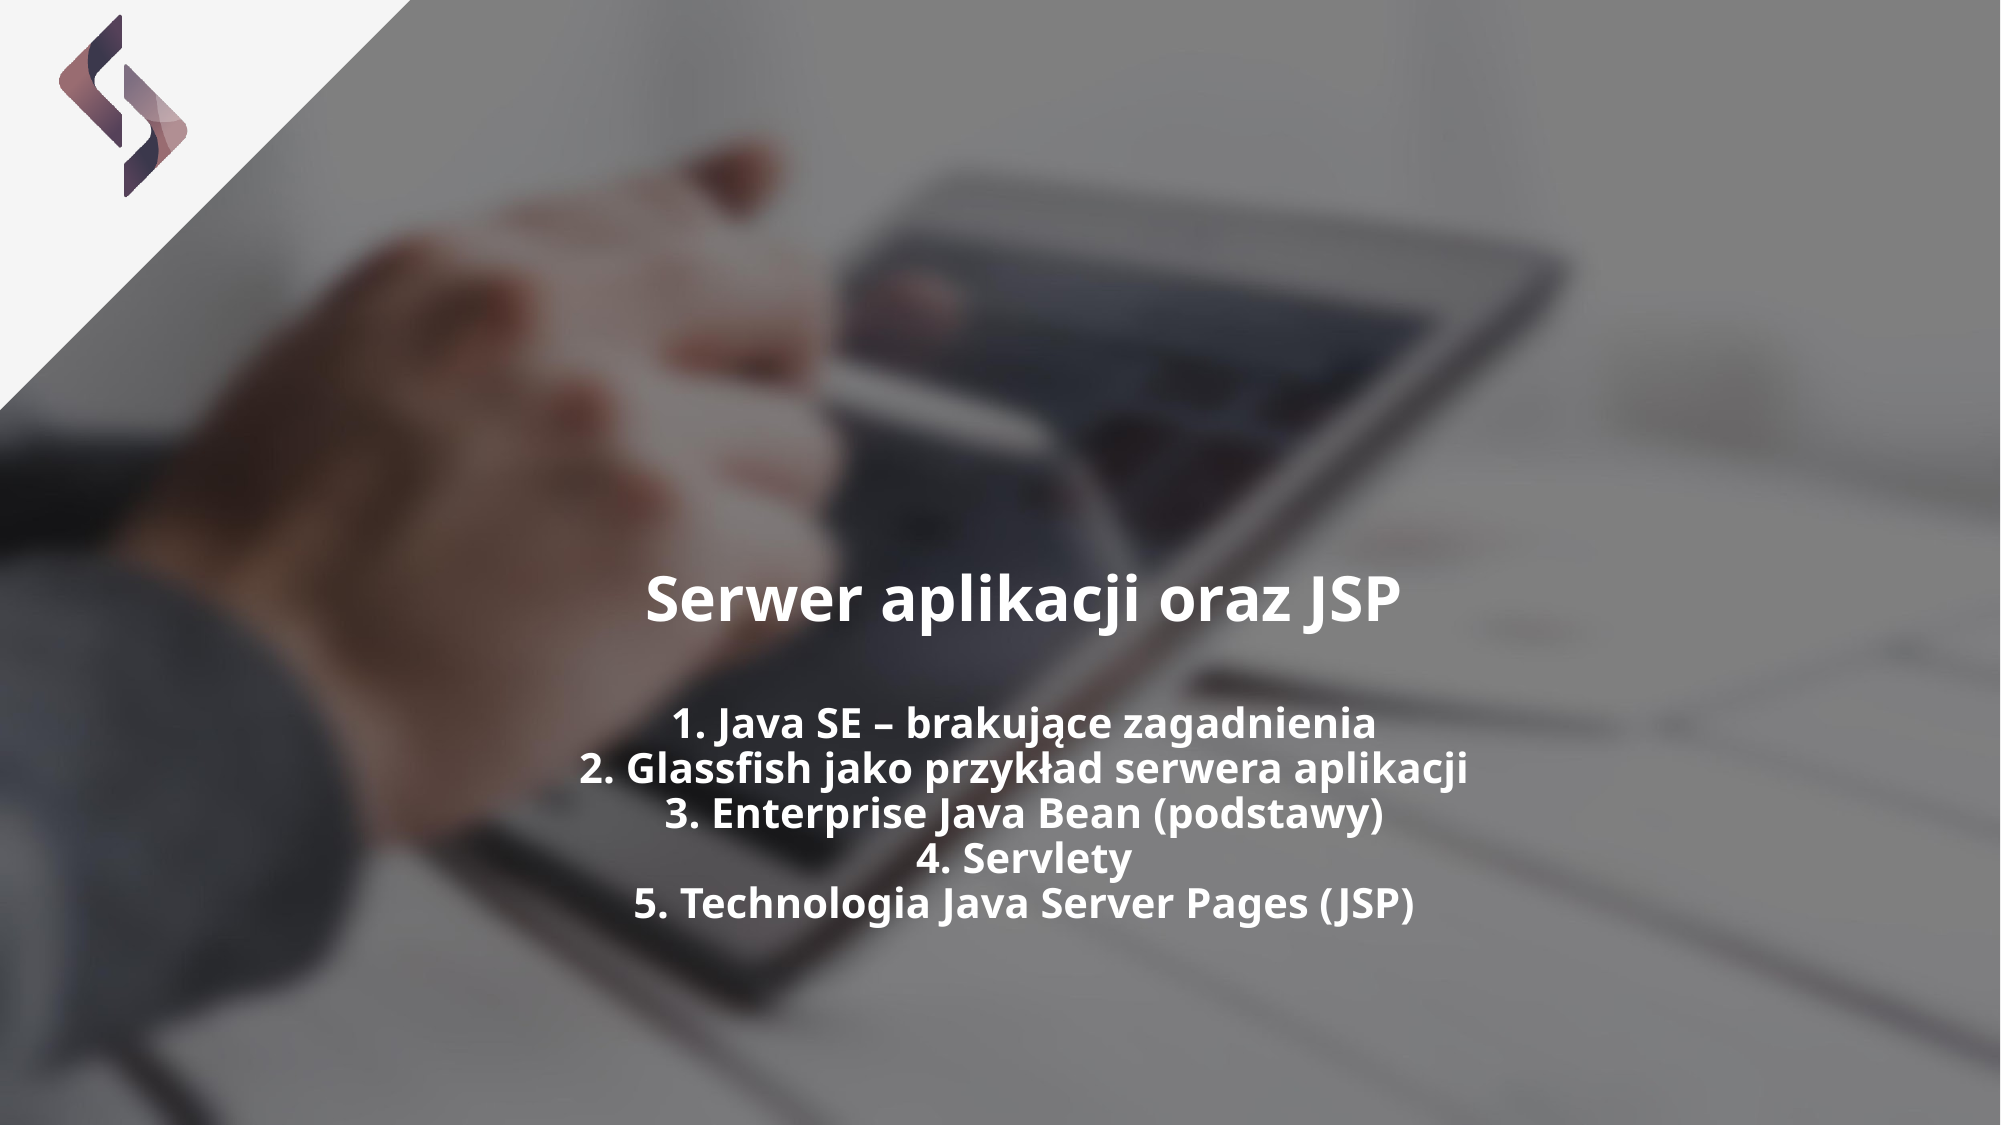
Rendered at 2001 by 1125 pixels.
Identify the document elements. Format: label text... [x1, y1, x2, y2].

title Serwer aplikacji oraz JSP 1. Java SE – brakujące zagadnienia 2. Glassfish jako przykład serwera aplikacji 3. Enterprise Java Bean (podstawy) 4. Servlety 5. Technologia Java Server Pages (JSP) [114, 550, 1935, 943]
picture [0, 0, 2001, 1125]
